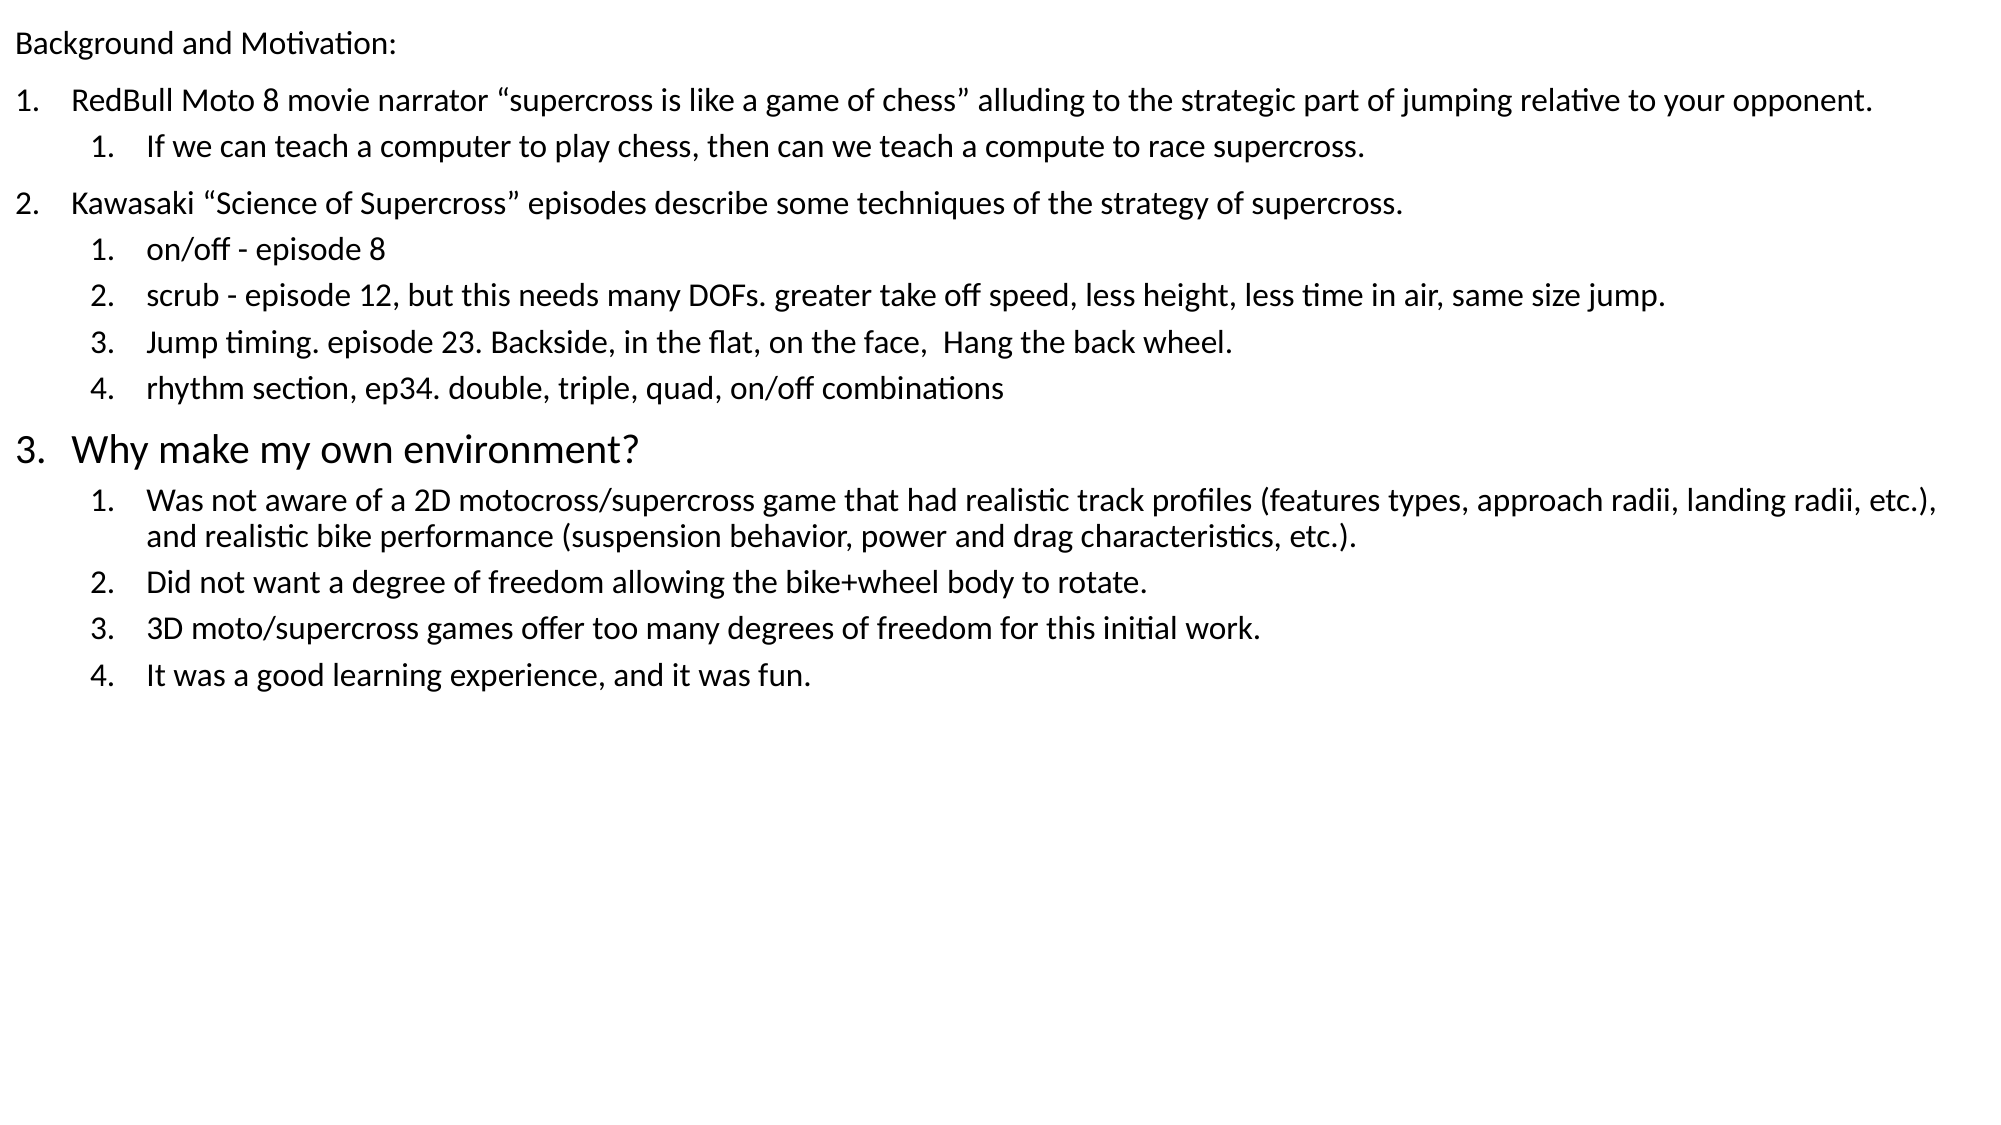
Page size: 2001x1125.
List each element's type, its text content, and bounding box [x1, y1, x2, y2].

subtitle Background and Motivation: RedBull Moto 8 movie narrator “supercross is like a game of chess” alluding to the strategic part of jumping relative to your opponent. If we can teach a computer to play chess, then can we teach a compute to race supercross. Kawasaki “Science of Supercross” episodes describe some techniques of the strategy of supercross. on/off - episode 8 scrub - episode 12, but this needs many DOFs. greater take off speed, less height, less time in air, same size jump. Jump timing. episode 23. Backside, in the flat, on the face, Hang the back wheel. rhythm section, ep34. double, triple, quad, on/off combinations Why make my own environment? Was not aware of a 2D motocross/supercross game that had realistic track profiles (features types, approach radii, landing radii, etc.), and realistic bike performance (suspension behavior, power and drag characteristics, etc.). Did not want a degree of freedom allowing the bike+wheel body to rotate. 3D moto/supercross games offer too many degrees of freedom for this initial work. It was a good learning experience, and it was fun. [0, 18, 1983, 1090]
